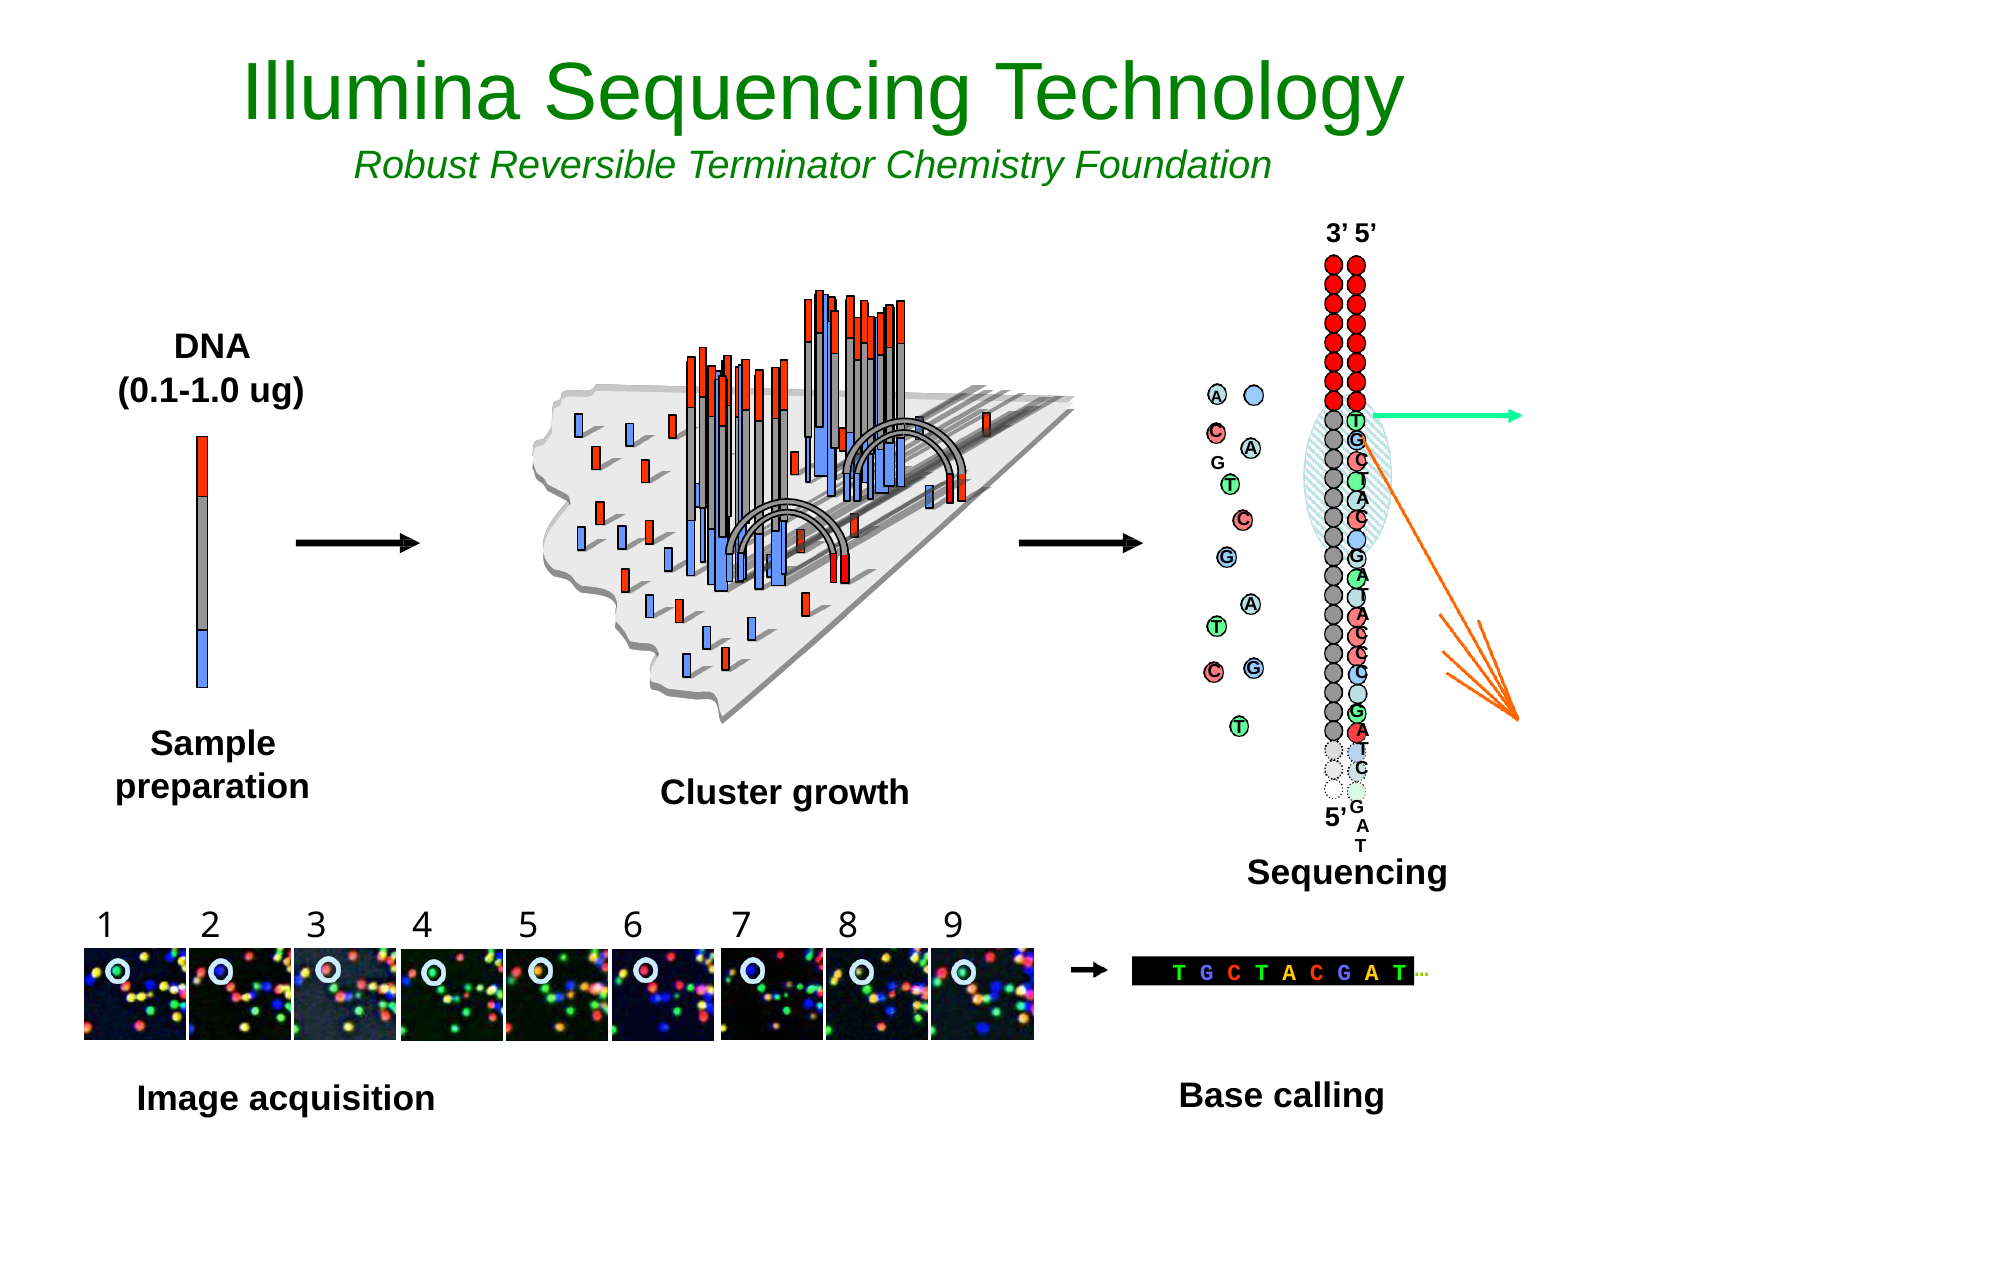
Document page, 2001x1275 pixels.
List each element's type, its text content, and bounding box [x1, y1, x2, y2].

text_box [547, 763, 1028, 823]
text_box 4 [410, 900, 437, 945]
text_box 9 [941, 900, 968, 945]
picture [1240, 437, 1261, 460]
picture [1232, 509, 1253, 532]
text_box DNA (0.1-1.0 ug) [115, 321, 310, 410]
text_box 5’ [1322, 810, 1347, 833]
text_box Sequencing [1244, 846, 1452, 892]
picture [1216, 546, 1237, 568]
text_box 2 [198, 900, 226, 945]
text_box Sample preparation [113, 718, 315, 806]
picture [1206, 615, 1227, 637]
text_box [196, 436, 208, 688]
text_box C [1234, 504, 1253, 509]
text_box Image acquisition [134, 1073, 443, 1118]
text_box T G C T A C G A T A C C C G A T C G A T [1347, 810, 1370, 846]
text_box 3 [304, 900, 332, 945]
text_box A [1242, 433, 1260, 437]
picture [1220, 472, 1241, 495]
picture [1203, 661, 1224, 683]
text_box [1303, 254, 1523, 802]
text_box T G C T A C G A T [1132, 956, 1415, 986]
picture [1229, 715, 1250, 737]
text_box 1 [93, 900, 121, 945]
text_box 5 [516, 900, 543, 945]
text_box C [1205, 656, 1224, 660]
picture [1205, 422, 1226, 444]
text_box Base calling [1176, 1069, 1391, 1115]
text_box [295, 533, 421, 554]
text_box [532, 290, 1144, 724]
picture [1243, 657, 1264, 679]
text_box … [1412, 951, 1431, 981]
text_box 7 [729, 900, 757, 945]
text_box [84, 947, 714, 1041]
title Illumina Sequencing Technology [239, 36, 1411, 252]
text_box 8 [835, 900, 863, 945]
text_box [721, 948, 1034, 1040]
picture [1240, 593, 1261, 616]
picture [1071, 961, 1108, 978]
text_box Robust Reversible Terminator Chemistry Foundation 3’ 5’ [351, 136, 1378, 248]
text_box A [1242, 589, 1260, 593]
picture [1243, 384, 1264, 406]
picture [1206, 383, 1227, 406]
text_box A G [1208, 380, 1264, 473]
text_box 6 [620, 900, 648, 945]
text_box Cluster growth [658, 766, 916, 812]
